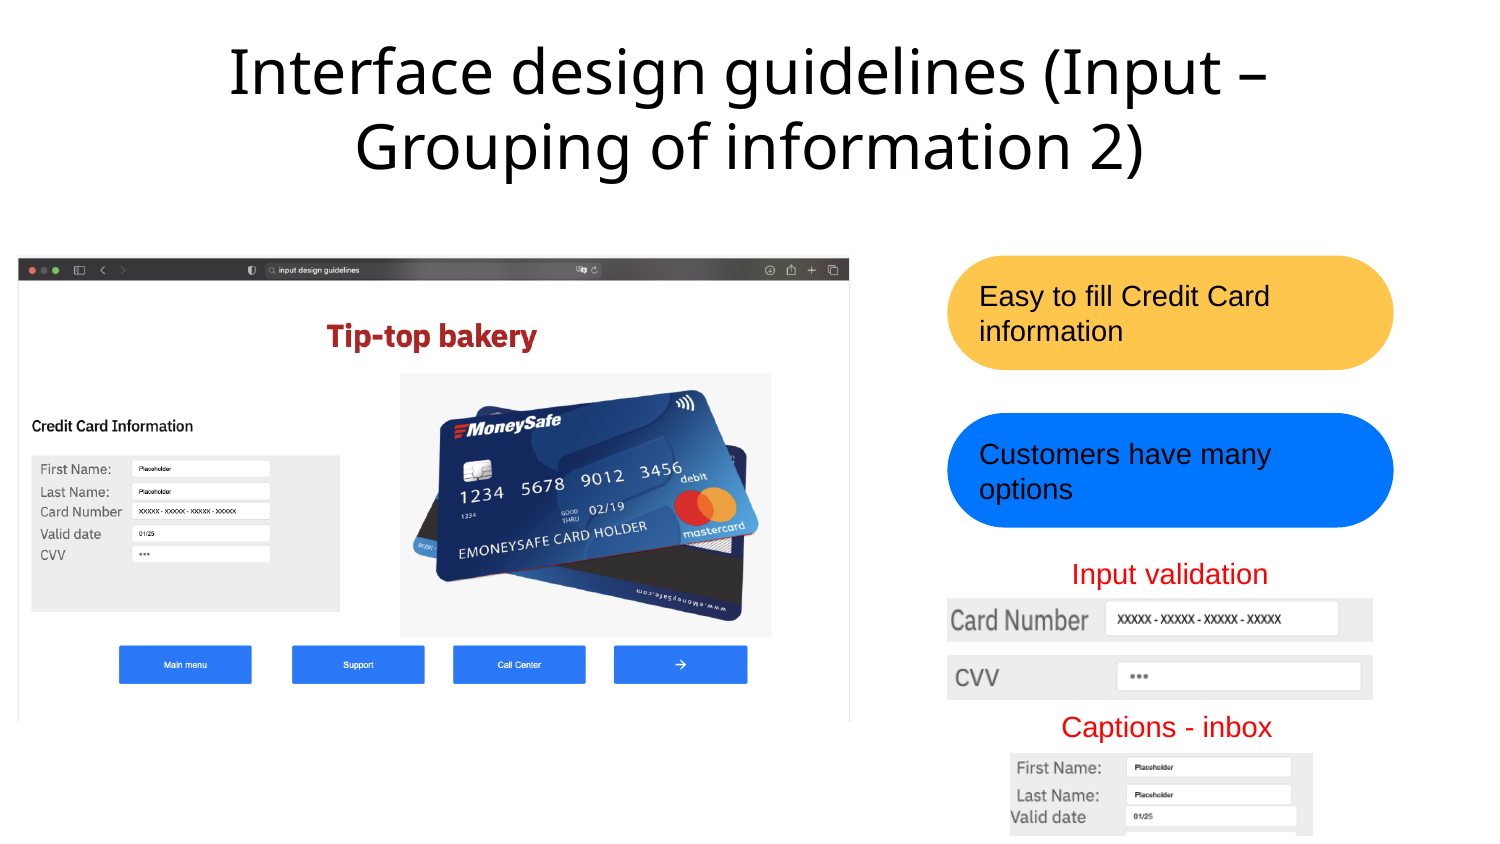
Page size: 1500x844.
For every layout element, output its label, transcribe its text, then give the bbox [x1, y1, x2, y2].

text_box Easy to fill Credit Card information [947, 255, 1394, 371]
picture [947, 655, 1373, 700]
text_box Captions - inbox [1046, 709, 1288, 752]
text_box Input validation [1056, 548, 1284, 596]
text_box Customers have many options [947, 413, 1394, 528]
title Interface design guidelines (Input – Grouping of information 2) [75, 67, 1425, 147]
picture [17, 255, 850, 723]
picture [947, 597, 1373, 643]
picture [1009, 753, 1313, 837]
